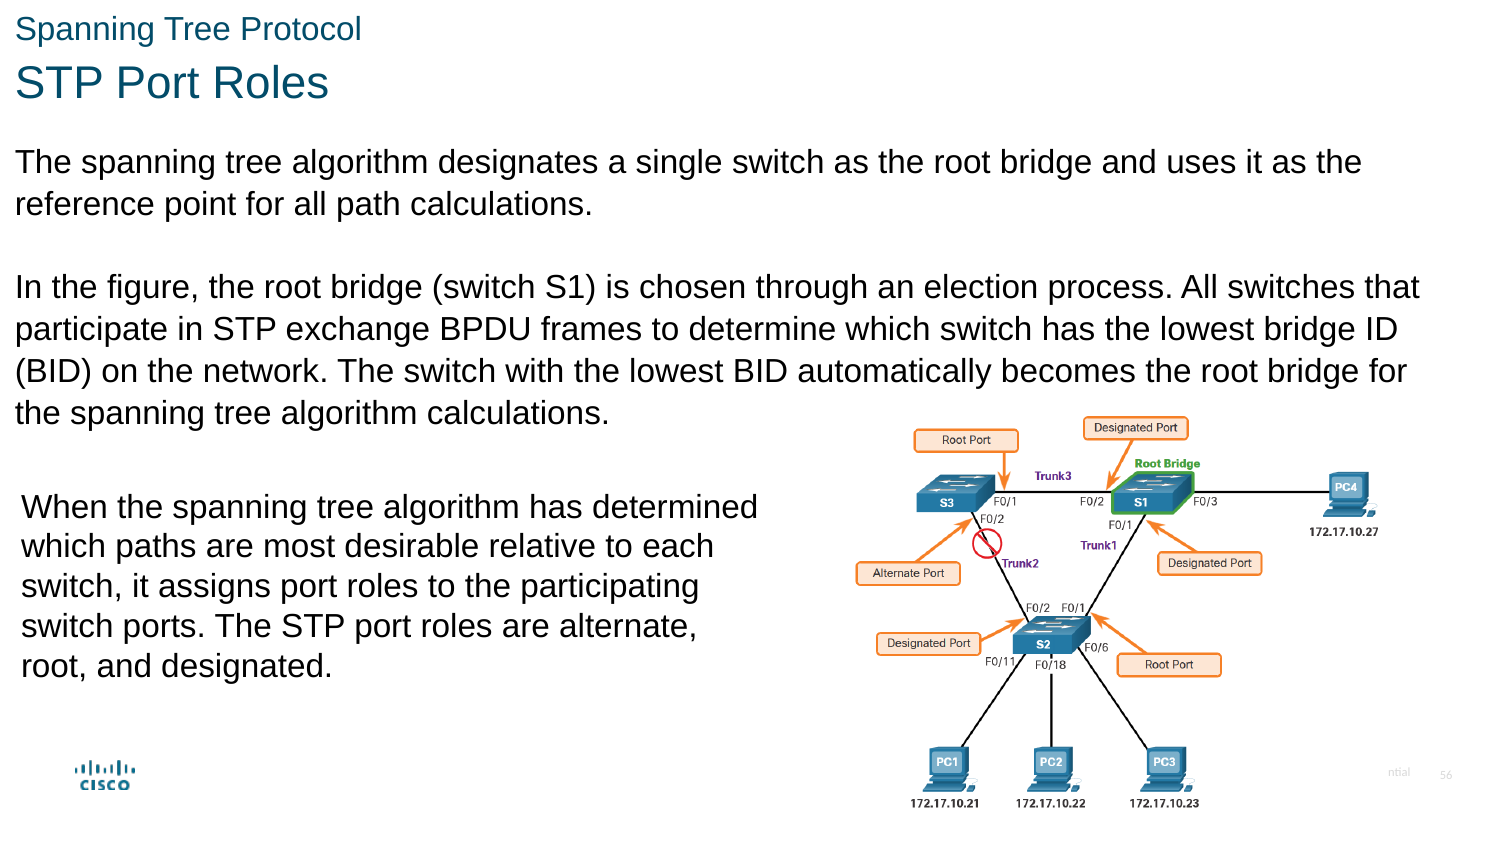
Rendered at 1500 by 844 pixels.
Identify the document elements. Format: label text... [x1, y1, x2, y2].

list STP Port Roles [0, 45, 1500, 195]
slide_number 56 [1425, 759, 1500, 797]
picture [75, 759, 135, 790]
text_box The spanning tree algorithm designates a single switch as the root bridge and uses it as the reference point for all path calculations. In the figure, the root bridge (switch S1) is chosen through an election process. All switches that participate in STP exchange BPDU frames to determine which switch has the lowest bridge ID (BID) on the network. The switch with the lowest BID automatically becomes the root bridge for the spanning tree algorithm calculations. [0, 131, 1468, 349]
text_box When the spanning tree algorithm has determined which paths are most desirable relative to each switch, it assigns port roles to the participating switch ports. The STP port roles are alternate, root, and designated. [6, 477, 776, 692]
picture [839, 408, 1388, 820]
list Spanning Tree Protocol [0, 0, 1500, 45]
